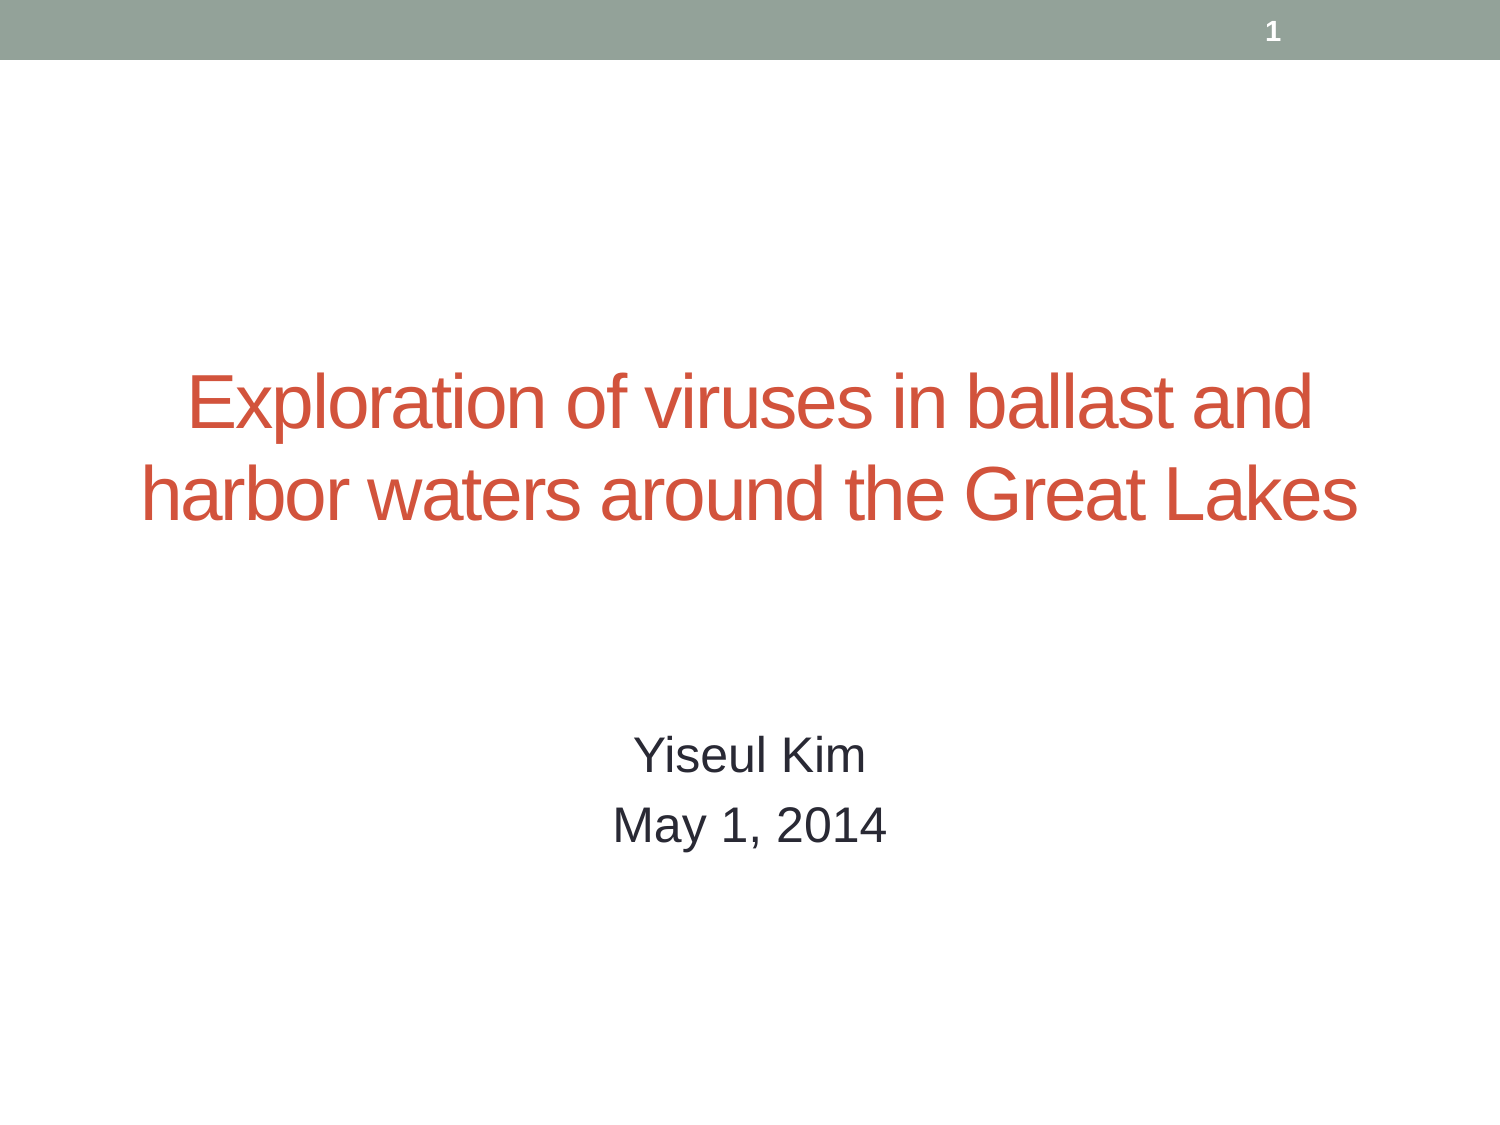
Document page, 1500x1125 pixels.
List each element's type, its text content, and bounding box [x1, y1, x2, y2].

slide_number 1 [1250, 3, 1425, 57]
list Yiseul Kim May 1, 2014 [75, 714, 1425, 883]
title Exploration of viruses in ballast and harbor waters around the Great Lakes [75, 307, 1425, 581]
